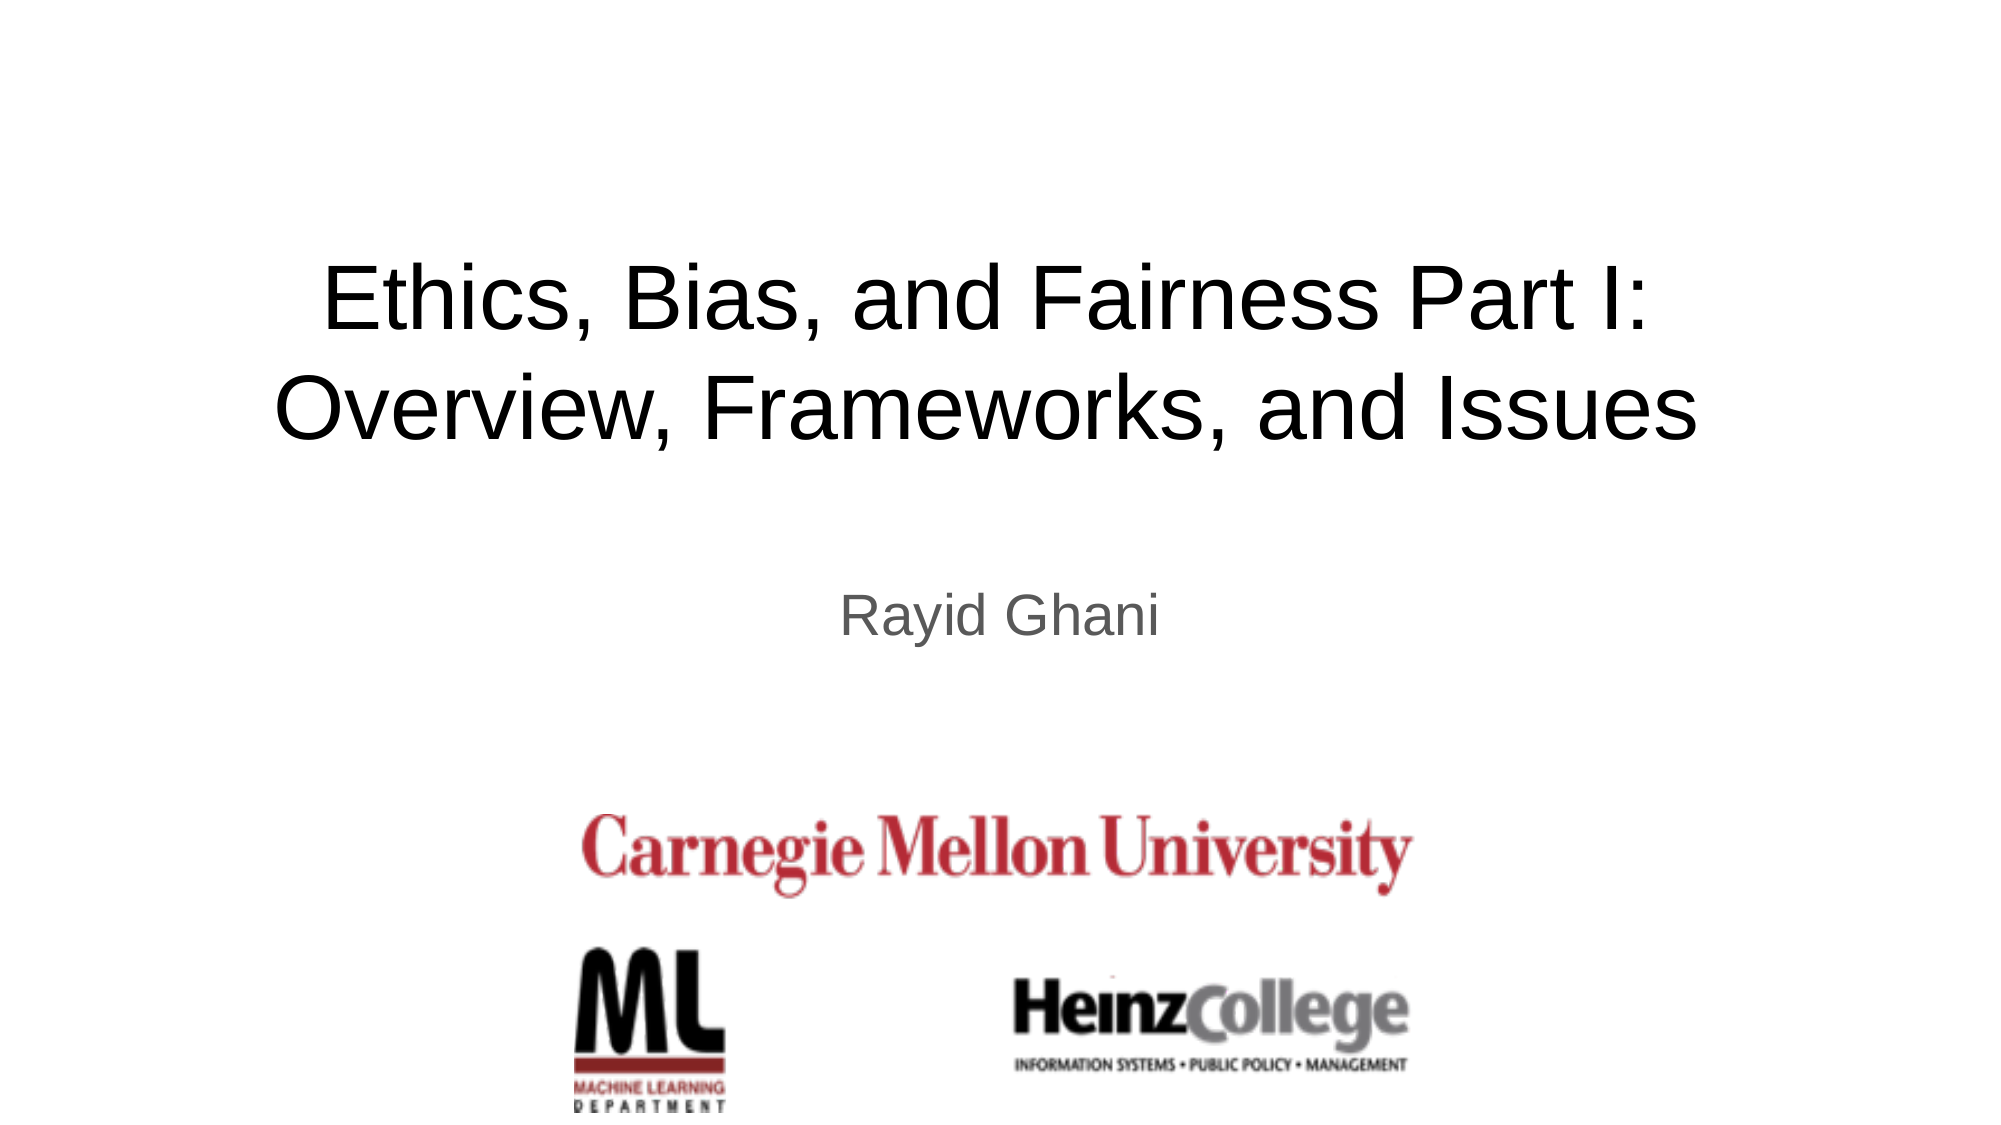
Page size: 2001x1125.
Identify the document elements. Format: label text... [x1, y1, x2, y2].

picture [573, 814, 1427, 1113]
text_box Ethics, Bias, and Fairness Part I: Overview, Frameworks, and Issues [0, 166, 2000, 553]
text_box Rayid Ghani [0, 562, 2000, 776]
